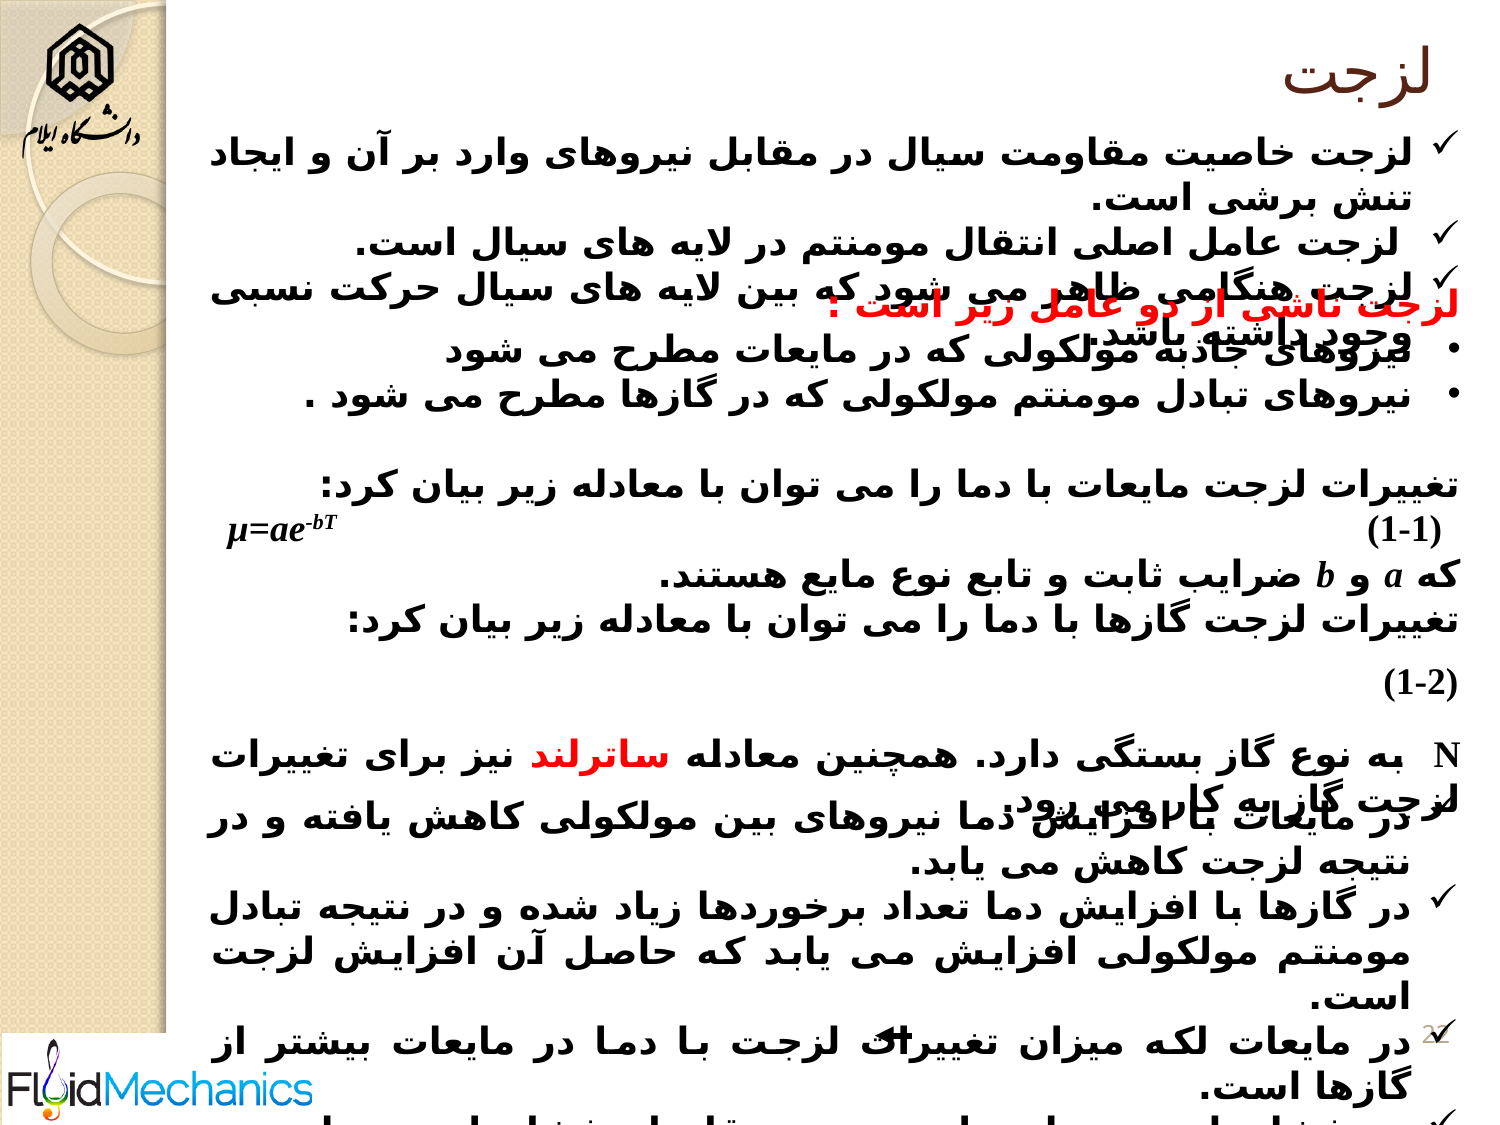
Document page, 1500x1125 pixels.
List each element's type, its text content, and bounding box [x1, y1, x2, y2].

table_header µ=ae-bT [212, 500, 835, 560]
picture [1, 1033, 312, 1125]
text_box لزجت ناشی از دو عامل زیر است : نیروهای جاذبه مولکولی که در مایعات مطرح می شود نیروهای تبادل مومنتم مولکولی که در گازها مطرح می شود . تغییرات لزجت مایعات با دما را می توان با معادله زیر بیان کرد: که a و b ضرایب ثابت و تابع نوع مایع هستند. تغییرات لزجت گازها با دما را می توان با معادله زیر بیان کرد: N به نوع گاز بستگی دارد. همچنین معادله ساترلند نیز برای تغییرات لزجت گاز به کار می رود. [194, 272, 1476, 828]
text_box در مایعات با افزایش دما نیروهای بین مولکولی کاهش یافته و در نتیجه لزجت کاهش می یابد. در گازها با افزایش دما تعداد برخوردها زیاد شده و در نتیجه تبادل مومنتم مولکولی افزایش می یابد که حاصل آن افزایش لزجت است. در مایعات لكه میزان تغییرات لزجت با دما در مایعات بیشتر از گازها است. در فشارهای معمولی لزجت مستقل از فشار است ولی در فشارهای بالا لزجت مایعات و گازها با افزایش فشار افزایش می یابد. (در گازها افزایش سرعت برخورد و کاهش زمان برخورد) [192, 784, 1474, 1125]
table_header (1-1) [835, 500, 1457, 560]
title لزجت [219, 0, 1450, 121]
picture [299, 1084, 312, 1092]
picture [0, 20, 157, 163]
text_box لزجت خاصیت مقاومت سیال در مقابل نیروهای وارد بر آن و ایجاد تنش برشی است. لزجت عامل اصلی انتقال مومنتم در لایه های سیال است. لزجت هنگامی ظاهر می شود که بین لایه های سیال حرکت نسبی وجود داشته باشد. [194, 121, 1476, 272]
